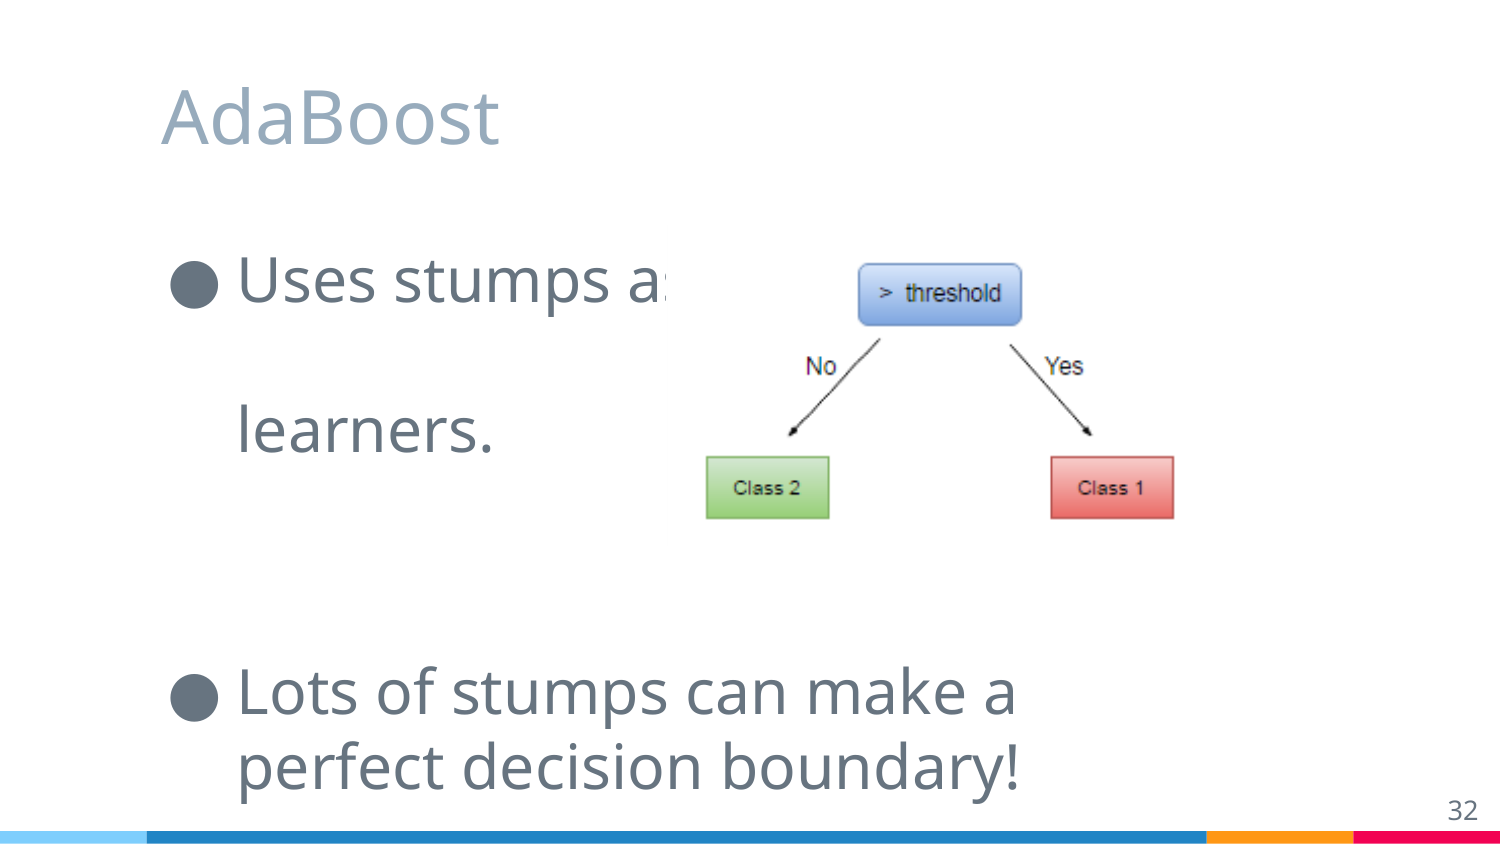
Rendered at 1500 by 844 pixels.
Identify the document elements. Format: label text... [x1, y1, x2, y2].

list Uses stumps as weak learners. Lots of stumps can make a perfect decision boundary! [146, 225, 1207, 809]
slide_number ‹#› [1403, 779, 1494, 844]
title AdaBoost [146, 33, 1207, 175]
picture [665, 225, 1207, 546]
